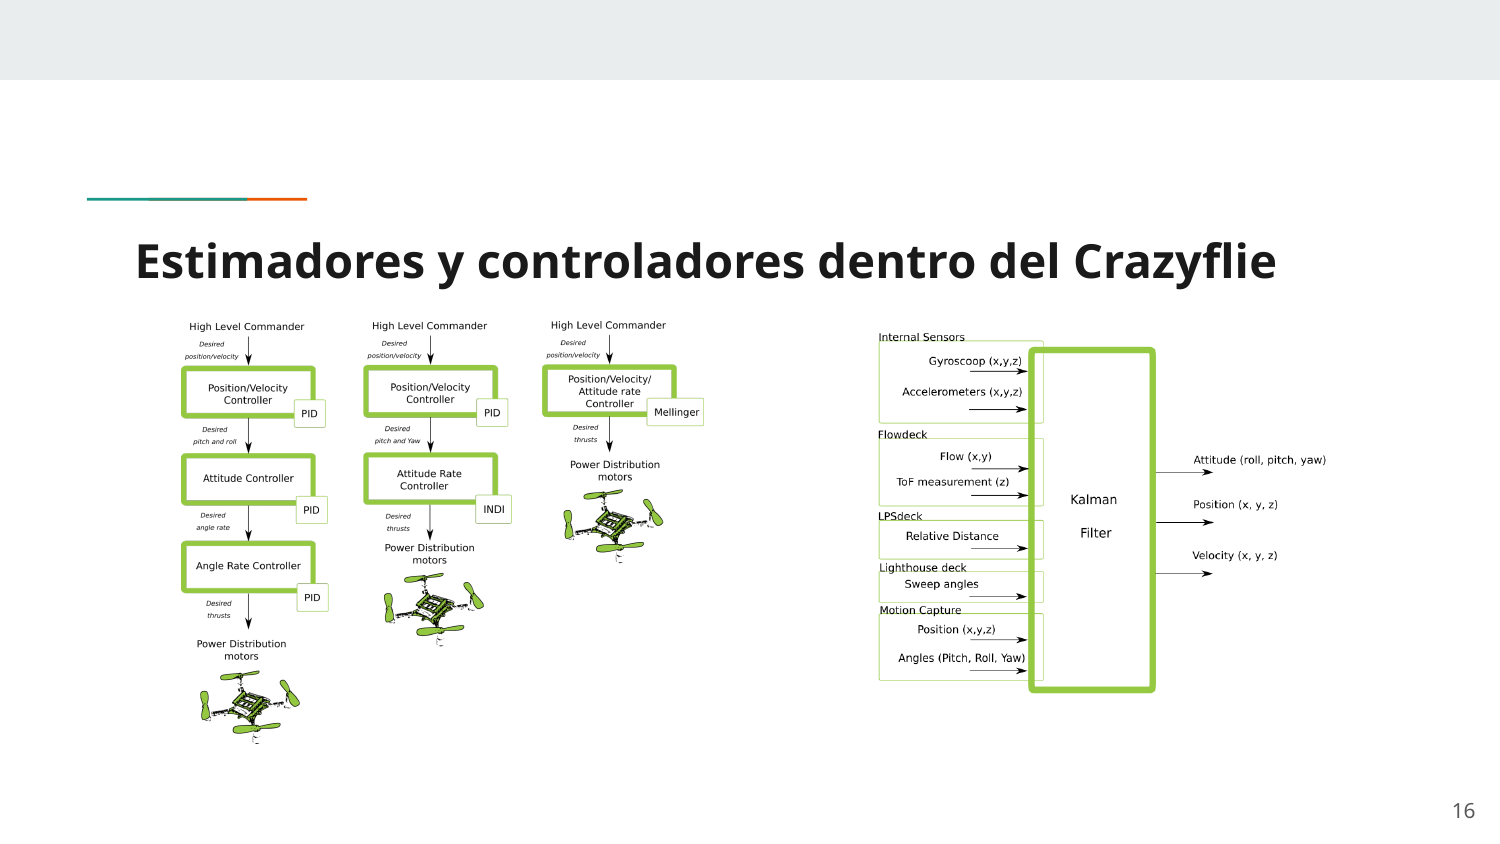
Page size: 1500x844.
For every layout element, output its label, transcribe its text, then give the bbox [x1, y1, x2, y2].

title Estimadores y controladores dentro del Crazyflie [119, 216, 1381, 305]
picture [181, 320, 704, 744]
slide_number ‹#› [1400, 779, 1491, 844]
picture [846, 315, 1339, 750]
